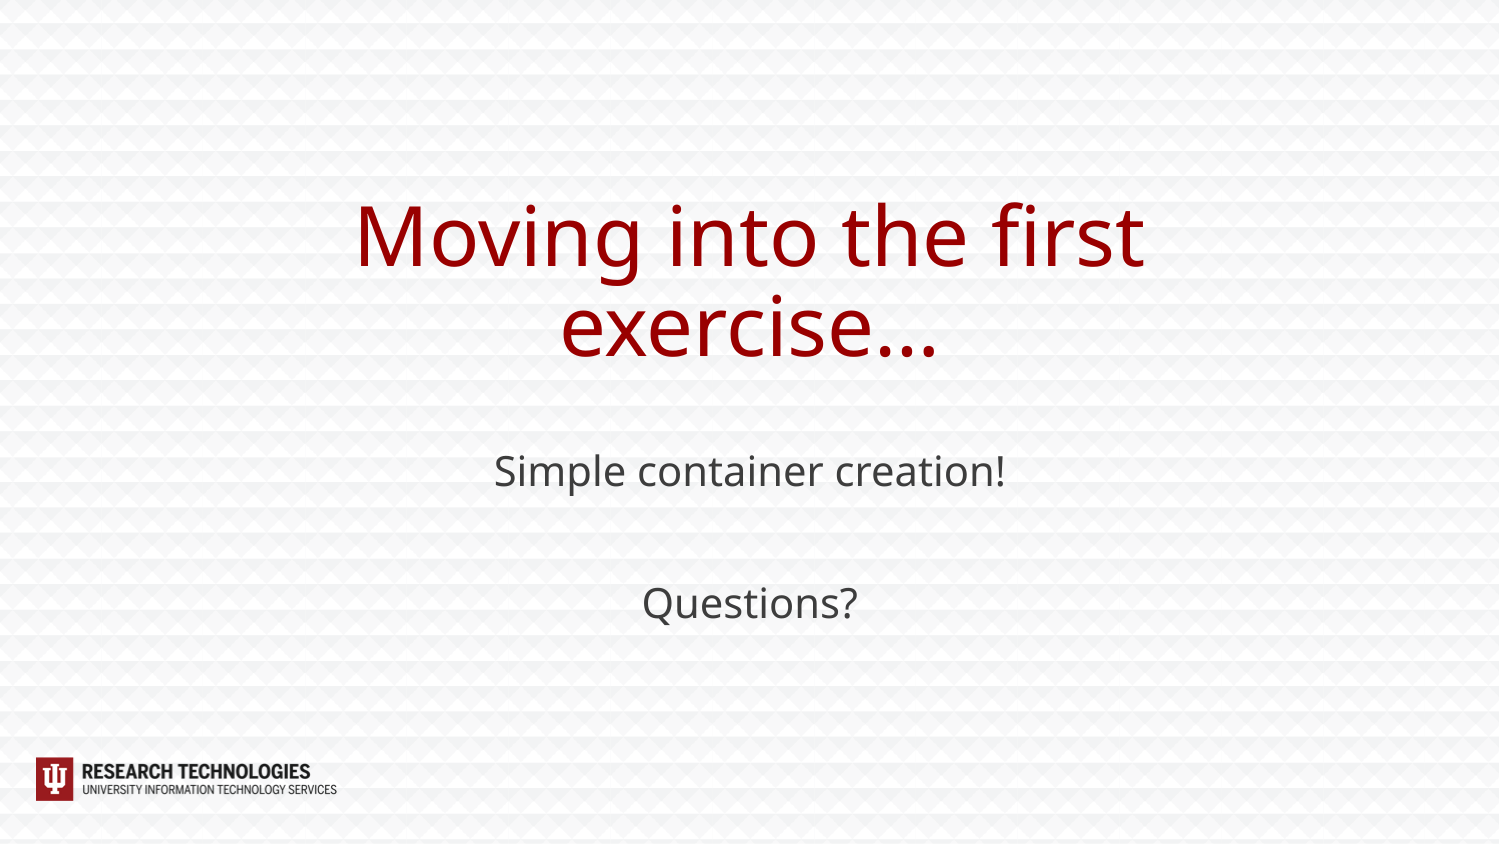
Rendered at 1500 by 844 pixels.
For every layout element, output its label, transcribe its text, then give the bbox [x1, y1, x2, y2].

picture [0, 0, 1499, 844]
subtitle Simple container creation! Questions? [187, 443, 1313, 647]
title Moving into the first exercise… [187, 138, 1313, 432]
